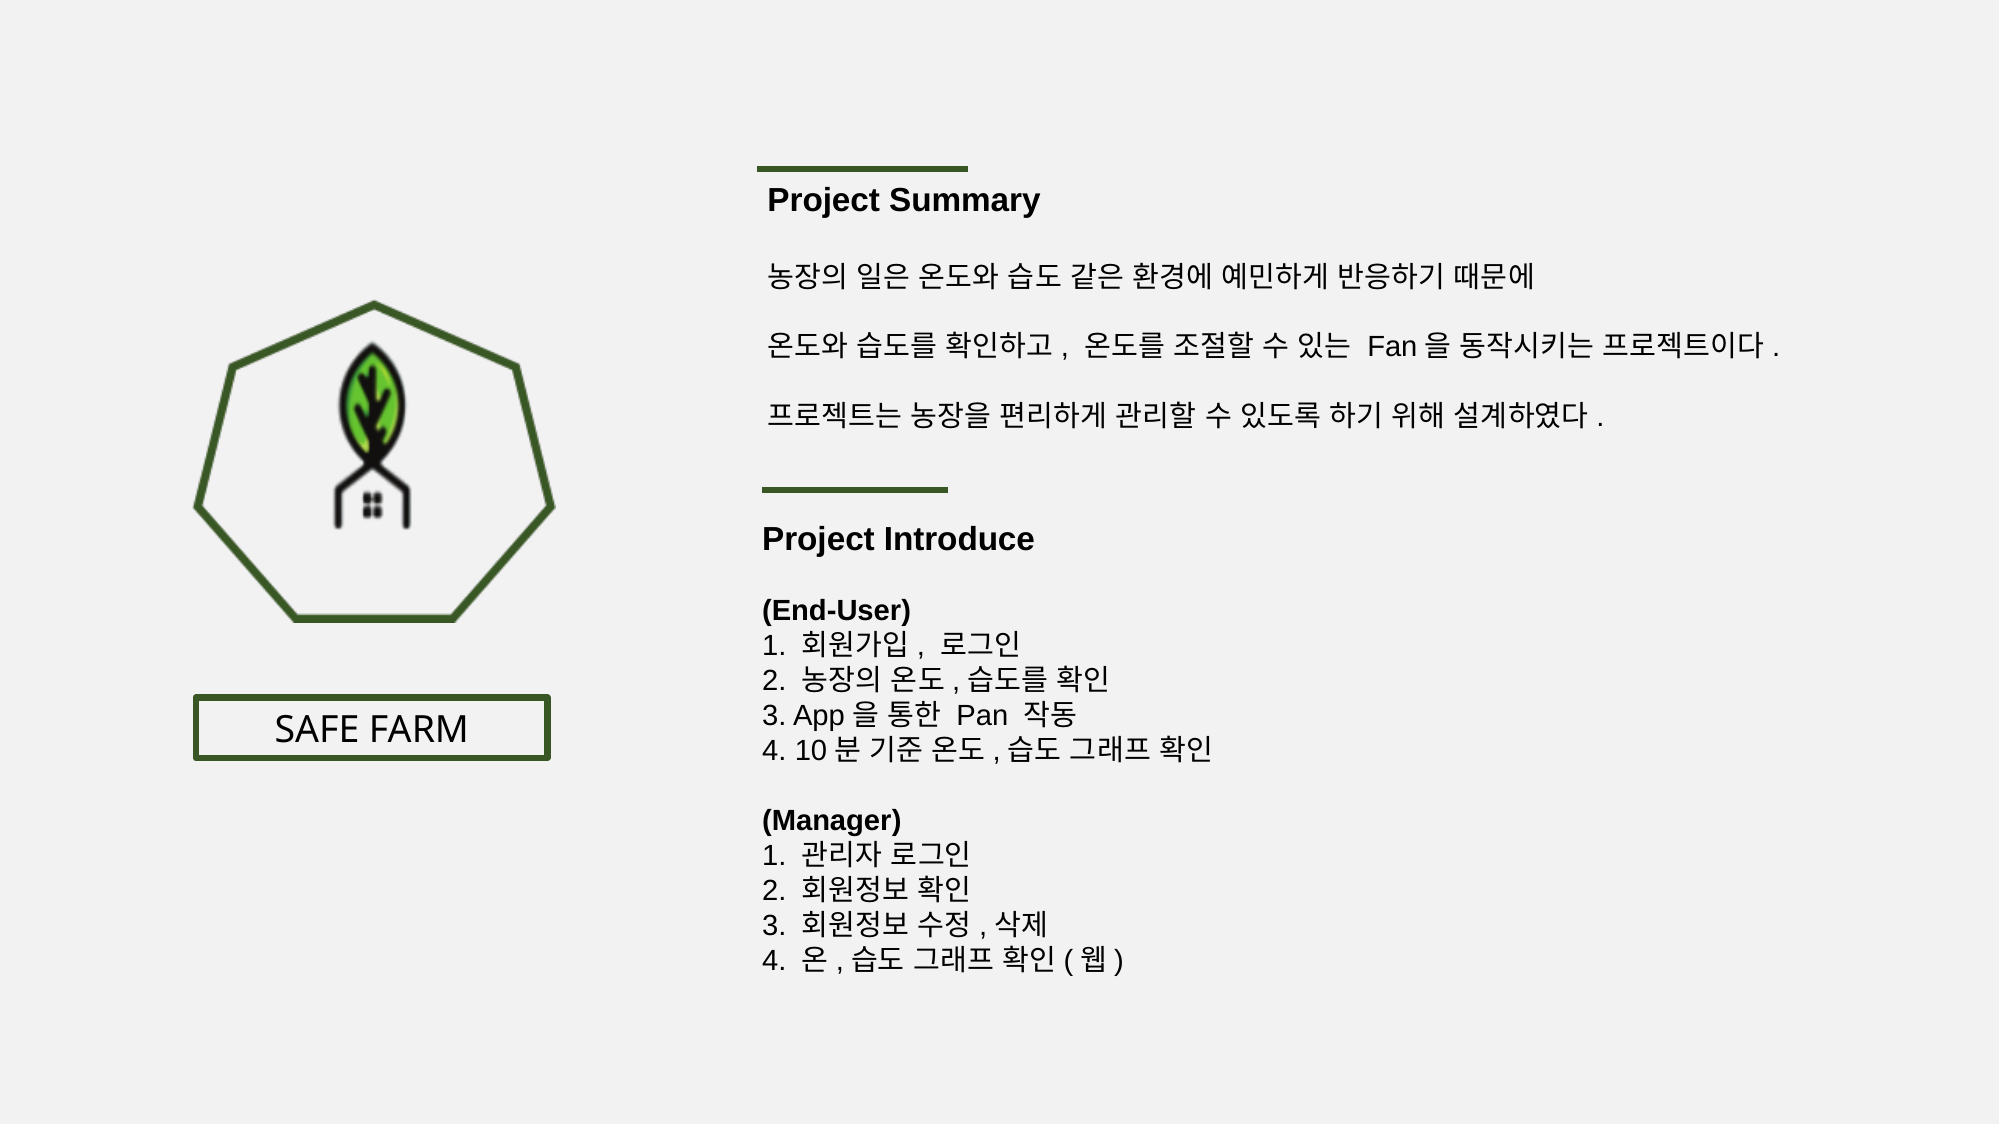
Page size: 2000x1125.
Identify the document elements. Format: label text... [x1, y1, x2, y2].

text_box Project Introduce (End-User) 1. 회원가입, 로그인 2. 농장의 온도,습도를 확인 3. App을 통한 Pan 작동 4. 10분 기준 온도,습도 그래프 확인 (Manager) 1. 관리자 로그인 2. 회원정보 확인 3. 회원정보 수정,삭제 4. 온,습도 그래프 확인(웹) [762, 516, 1802, 982]
text_box SAFE FARM [195, 697, 548, 759]
picture [190, 297, 556, 623]
text_box Project Summary 농장의 일은 온도와 습도 같은 환경에 예민하게 반응하기 때문에 온도와 습도를 확인하고, 온도를 조절할 수 있는 Fan을 동작시키는 프로젝트이다. 프로젝트는 농장을 편리하게 관리할 수 있도록 하기 위해 설계하였다. [752, 170, 1919, 406]
